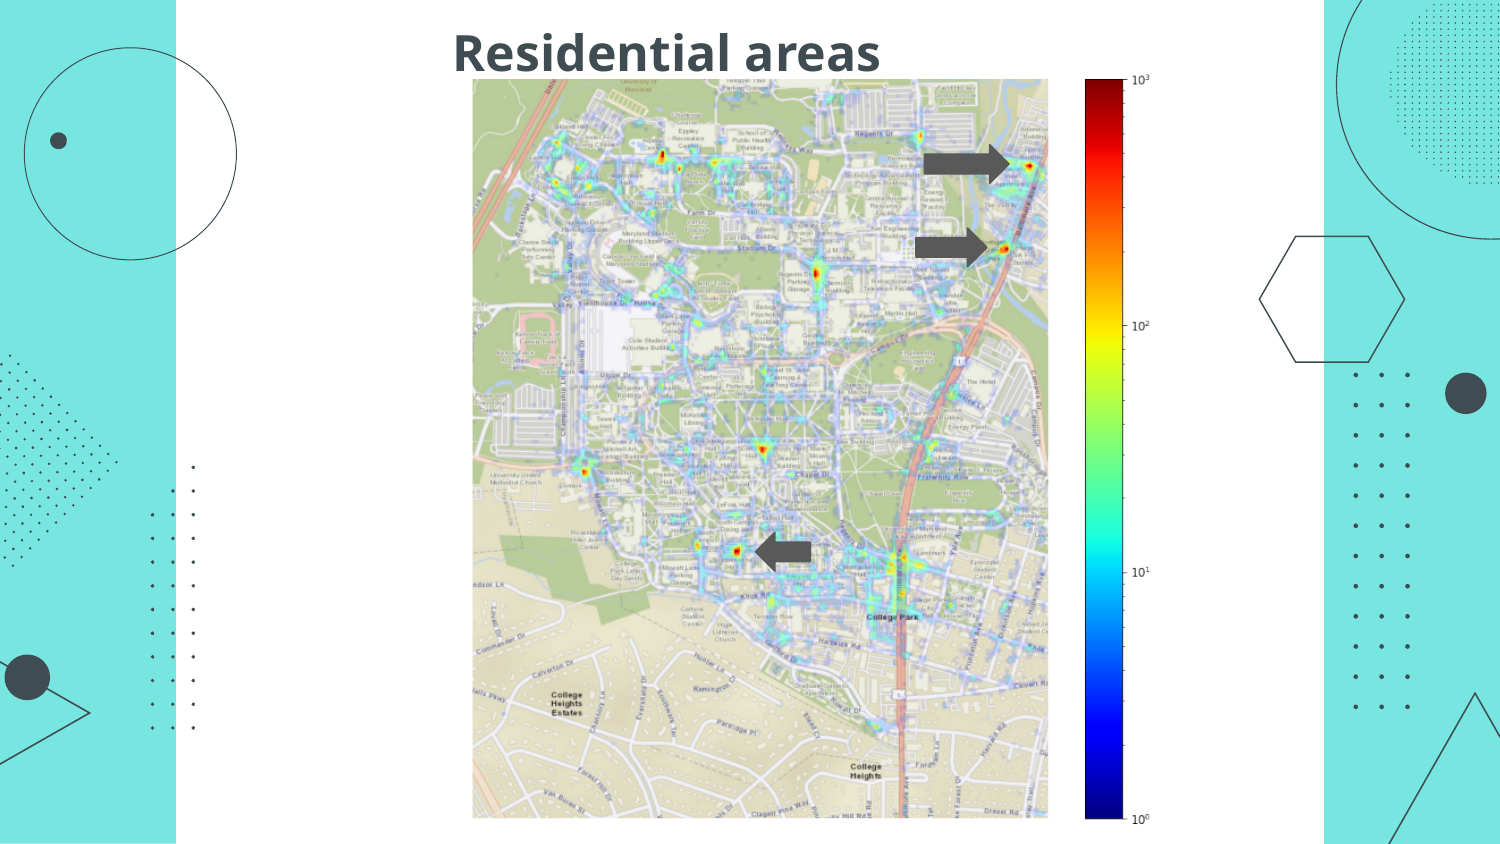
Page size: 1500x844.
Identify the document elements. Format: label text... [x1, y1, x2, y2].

picture [316, 0, 1298, 844]
text_box Residential areas [1301, 6, 1370, 157]
